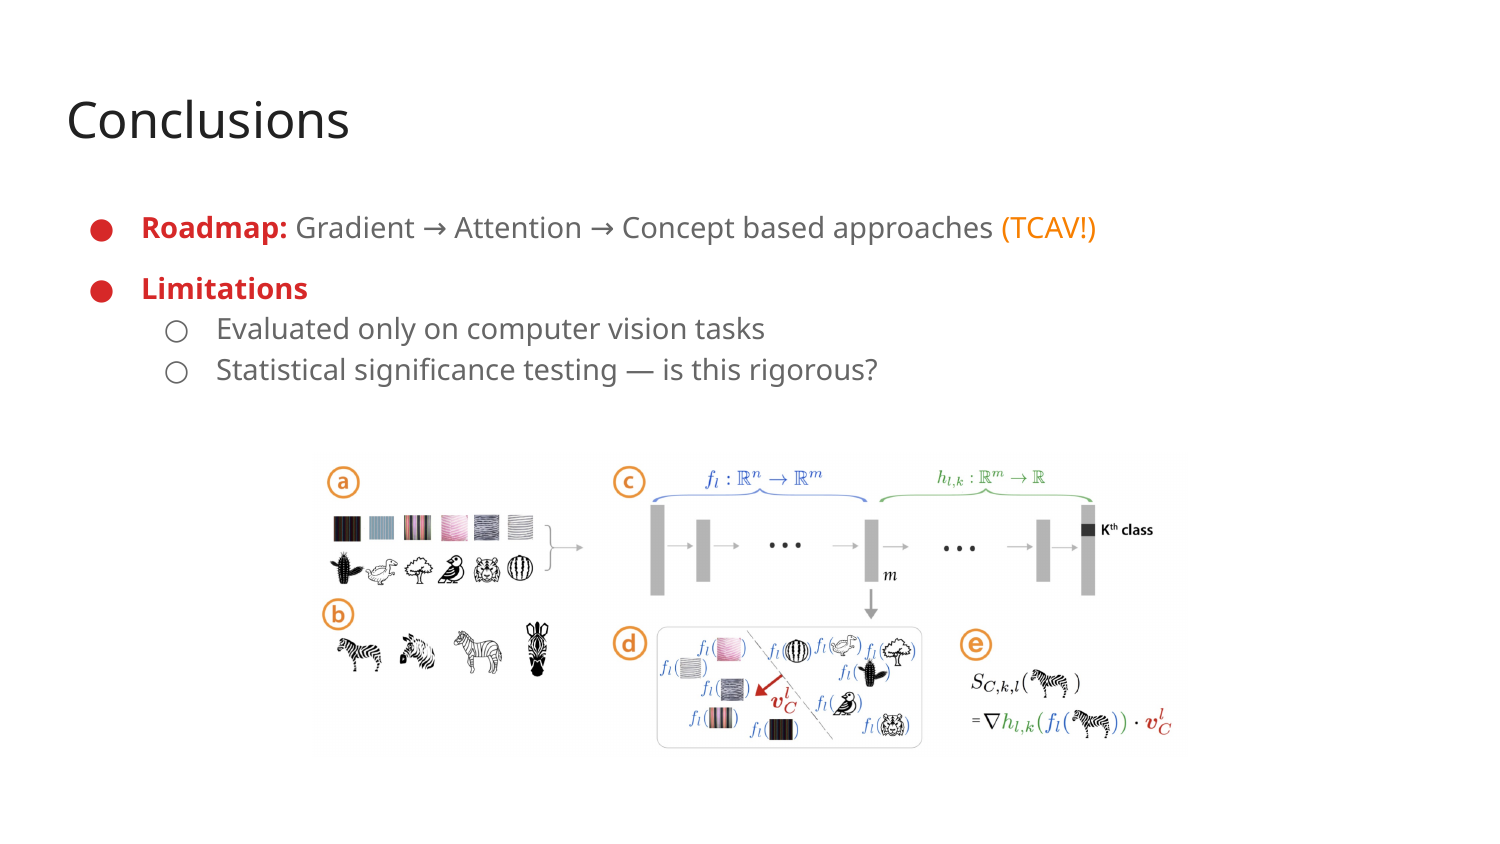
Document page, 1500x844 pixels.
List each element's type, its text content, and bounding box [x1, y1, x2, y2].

title Conclusions [51, 72, 1449, 167]
picture [312, 451, 1188, 758]
list Roadmap: Gradient → Attention → Concept based approaches (TCAV!) Limitations Evaluated only on computer vision tasks Statistical significance testing — is this rigorous? [51, 189, 1449, 750]
